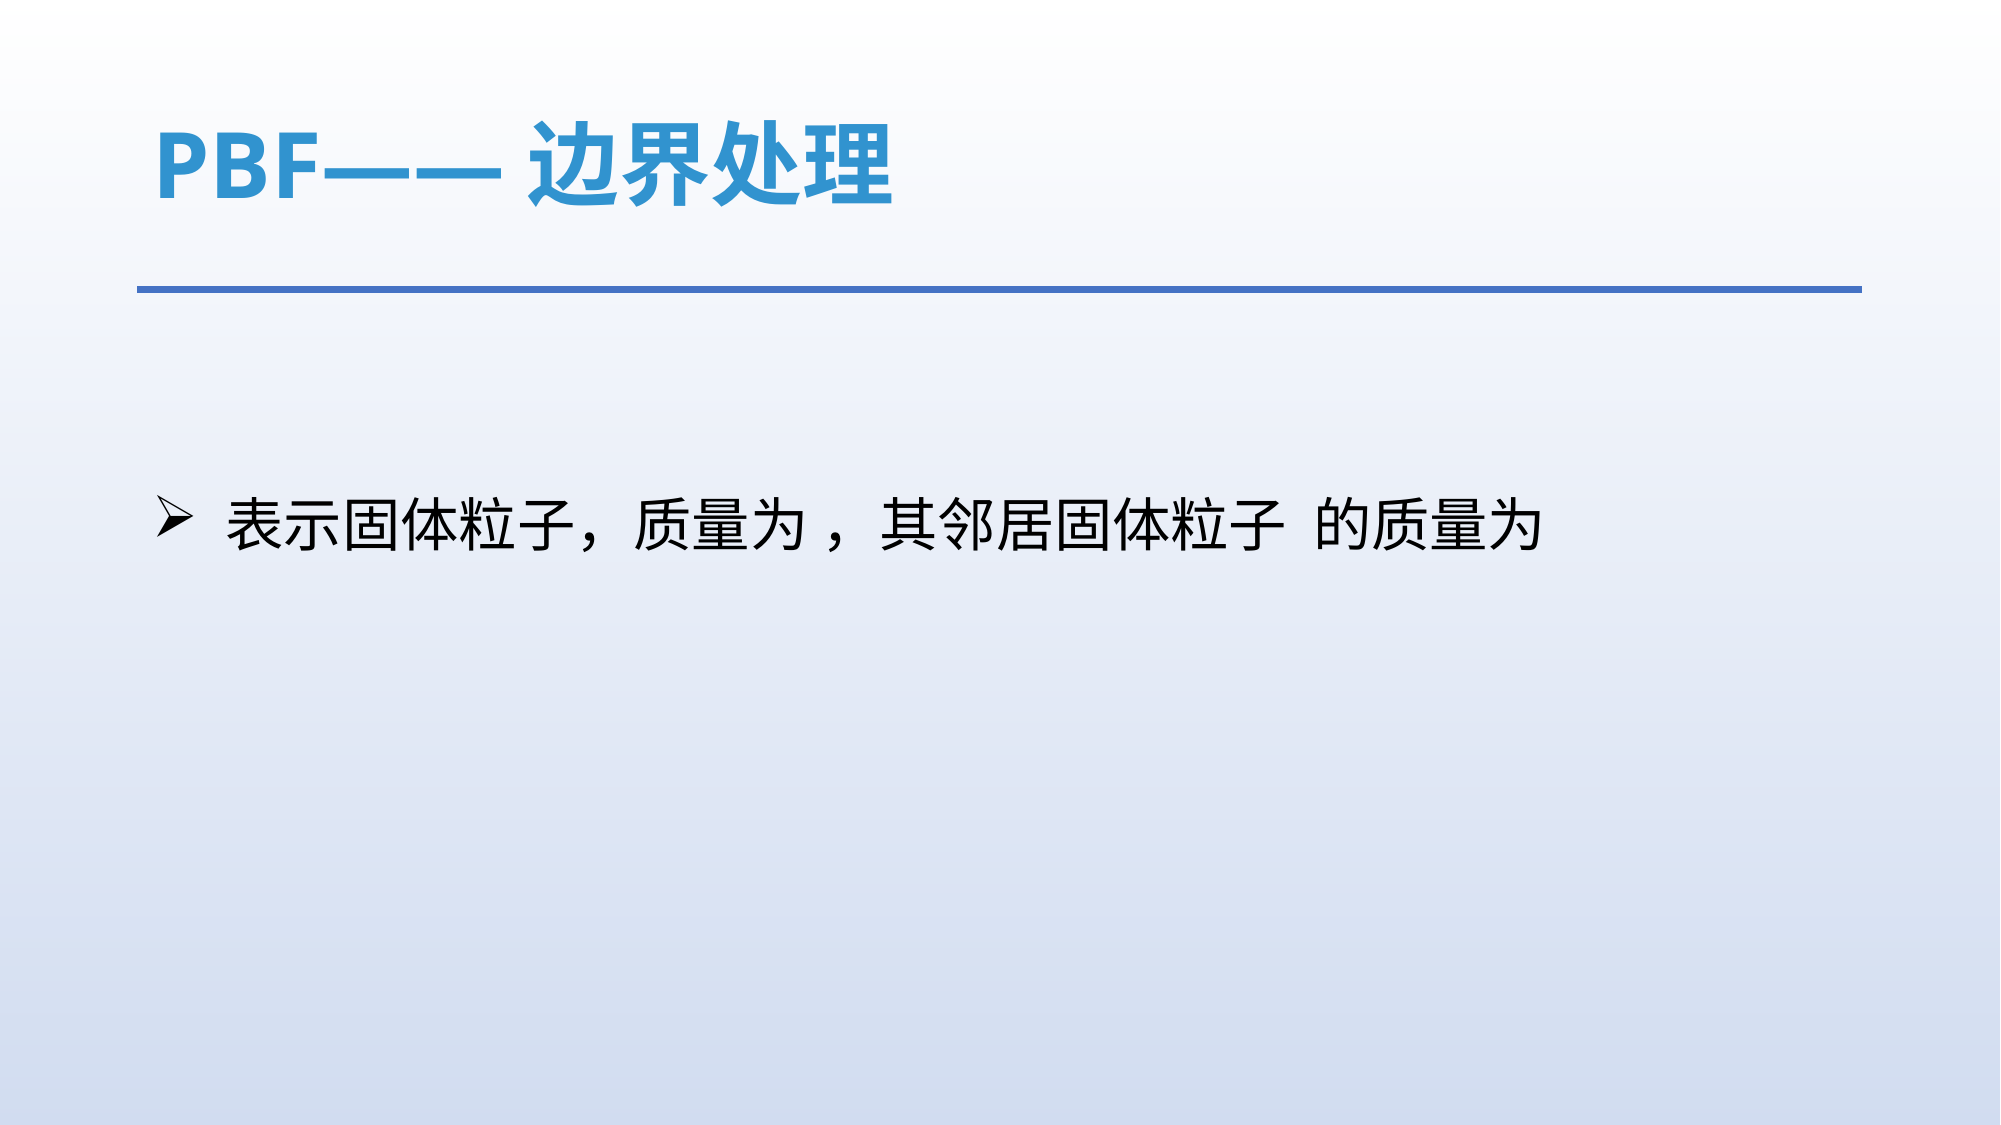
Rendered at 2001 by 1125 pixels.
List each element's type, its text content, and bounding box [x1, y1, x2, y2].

title PBF——边界处理 [137, 59, 1863, 278]
